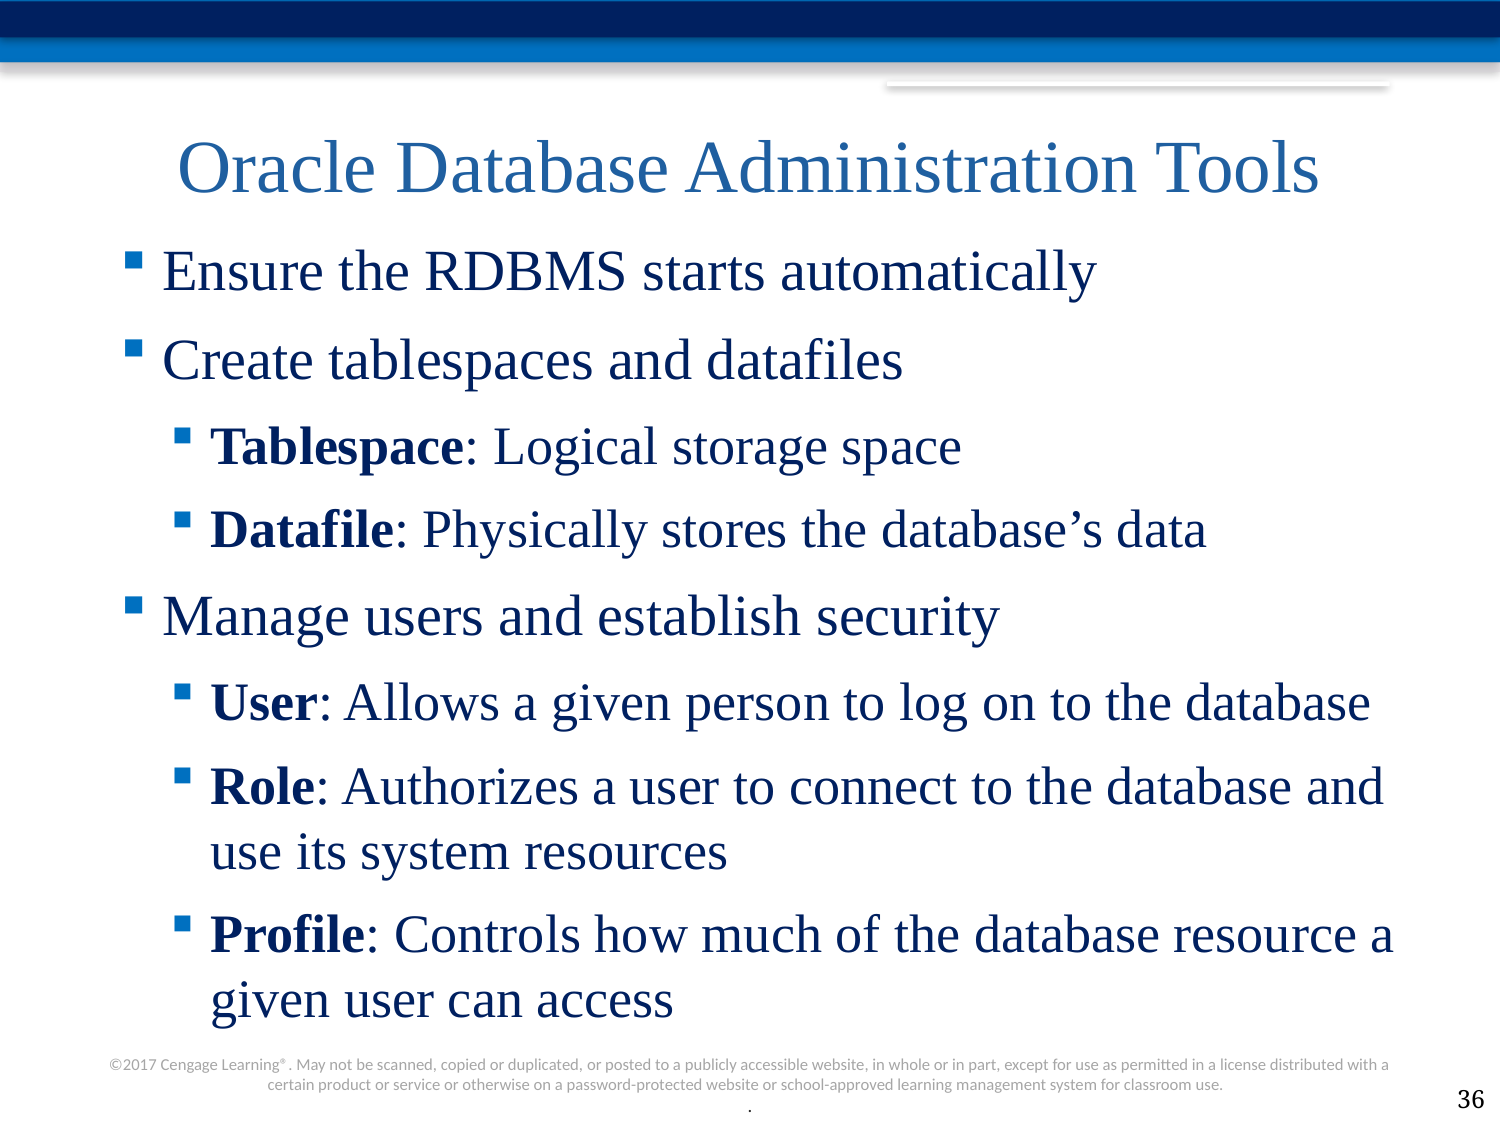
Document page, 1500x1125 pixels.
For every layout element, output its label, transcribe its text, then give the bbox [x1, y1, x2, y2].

title Oracle Database Administration Tools [75, 75, 1425, 250]
slide_number 36 [1425, 1074, 1500, 1125]
list Ensure the RDBMS starts automatically Create tablespaces and datafiles Tablespace: Logical storage space Datafile: Physically stores the database’s data Manage users and establish security User: Allows a given person to log on to the database Role: Authorizes a user to connect to the database and use its system resources Profile: Controls how much of the database resource a given user can access [87, 224, 1438, 1029]
